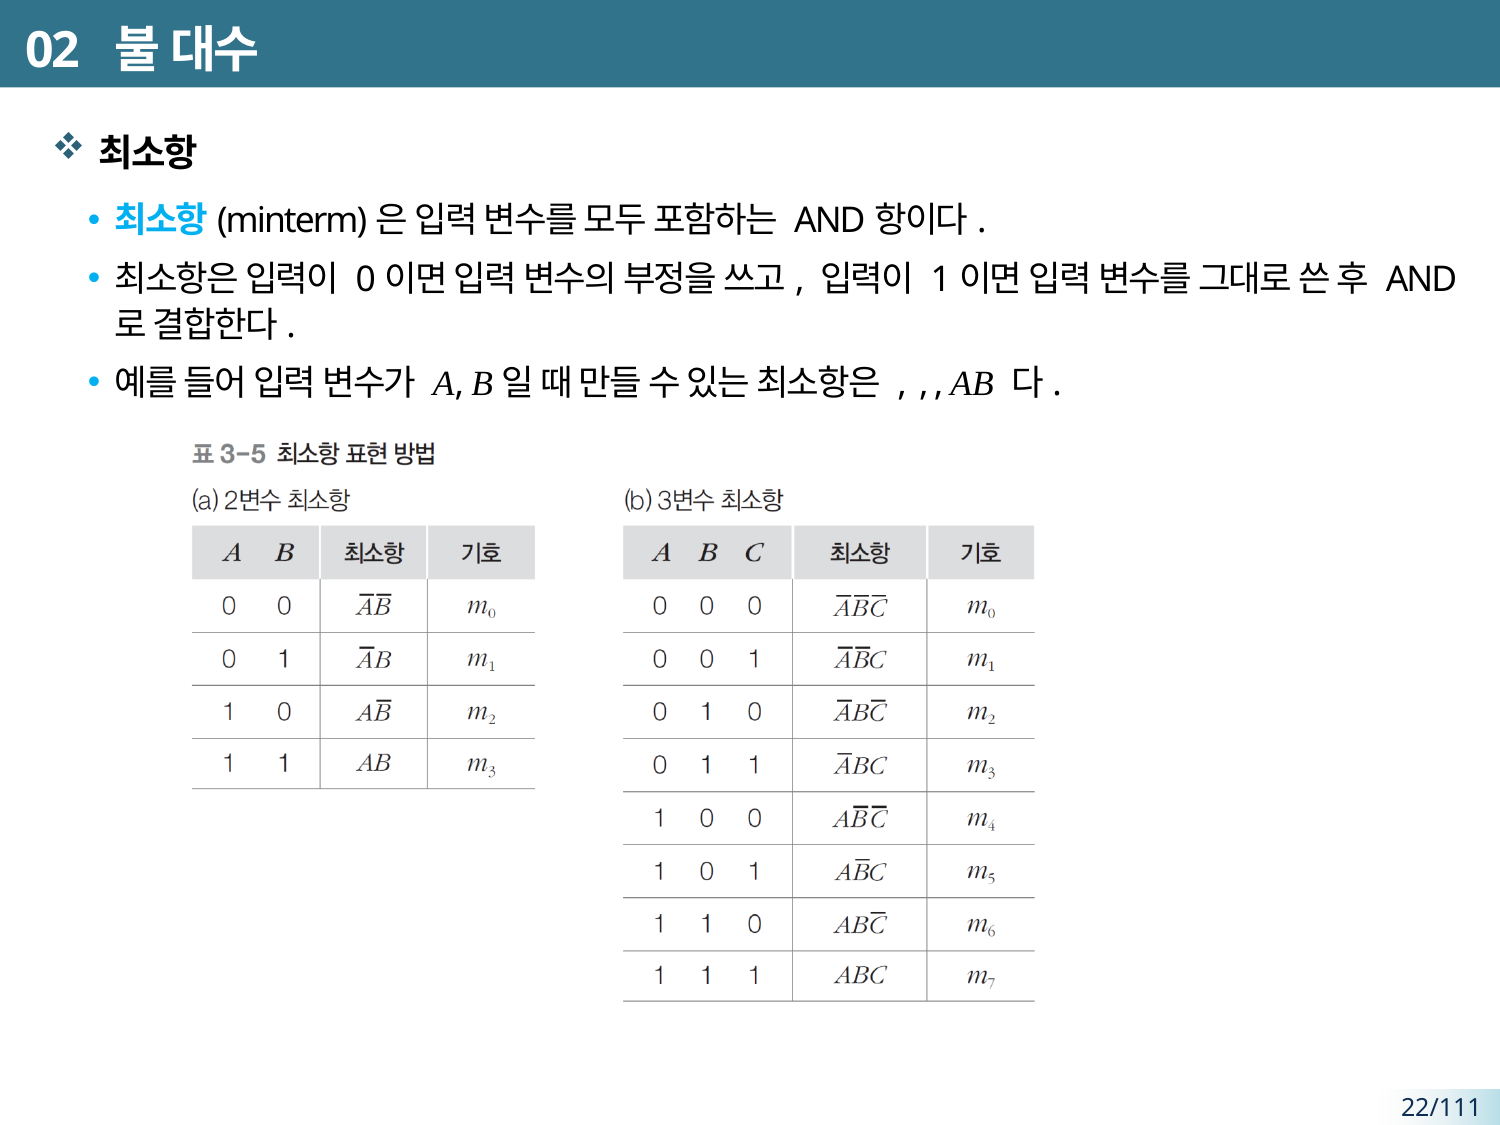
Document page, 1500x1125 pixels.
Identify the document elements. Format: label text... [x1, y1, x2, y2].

picture [182, 432, 1042, 1009]
title 02 불 대수 [10, 8, 1288, 87]
